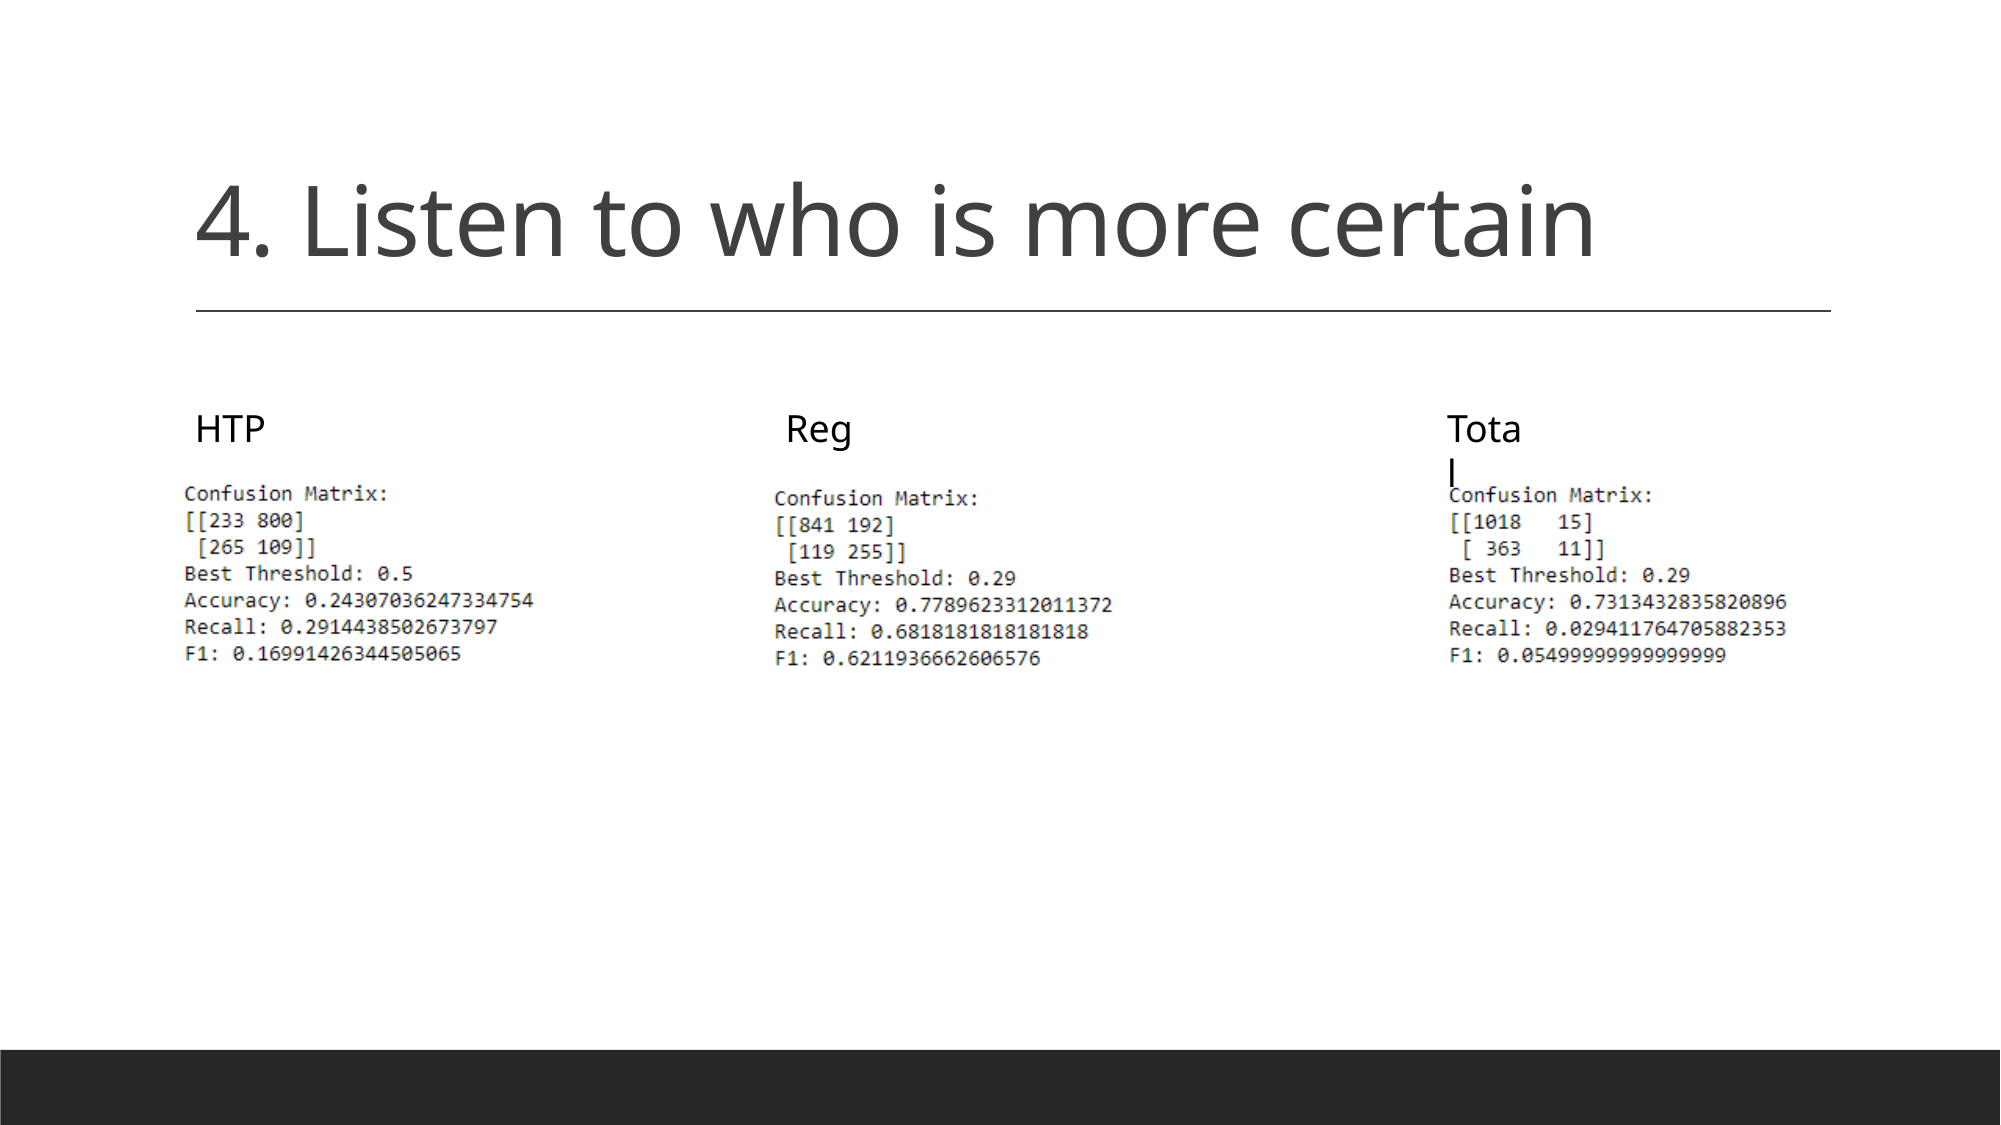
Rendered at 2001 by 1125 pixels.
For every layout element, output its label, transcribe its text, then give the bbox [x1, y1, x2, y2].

text_box Total [1432, 397, 1546, 470]
text_box Reg [770, 397, 884, 458]
picture [1431, 471, 1802, 676]
text_box HTP [179, 397, 294, 458]
picture [770, 479, 1117, 679]
title 4. Listen to who is more certain [180, 47, 1830, 285]
picture [179, 479, 540, 668]
